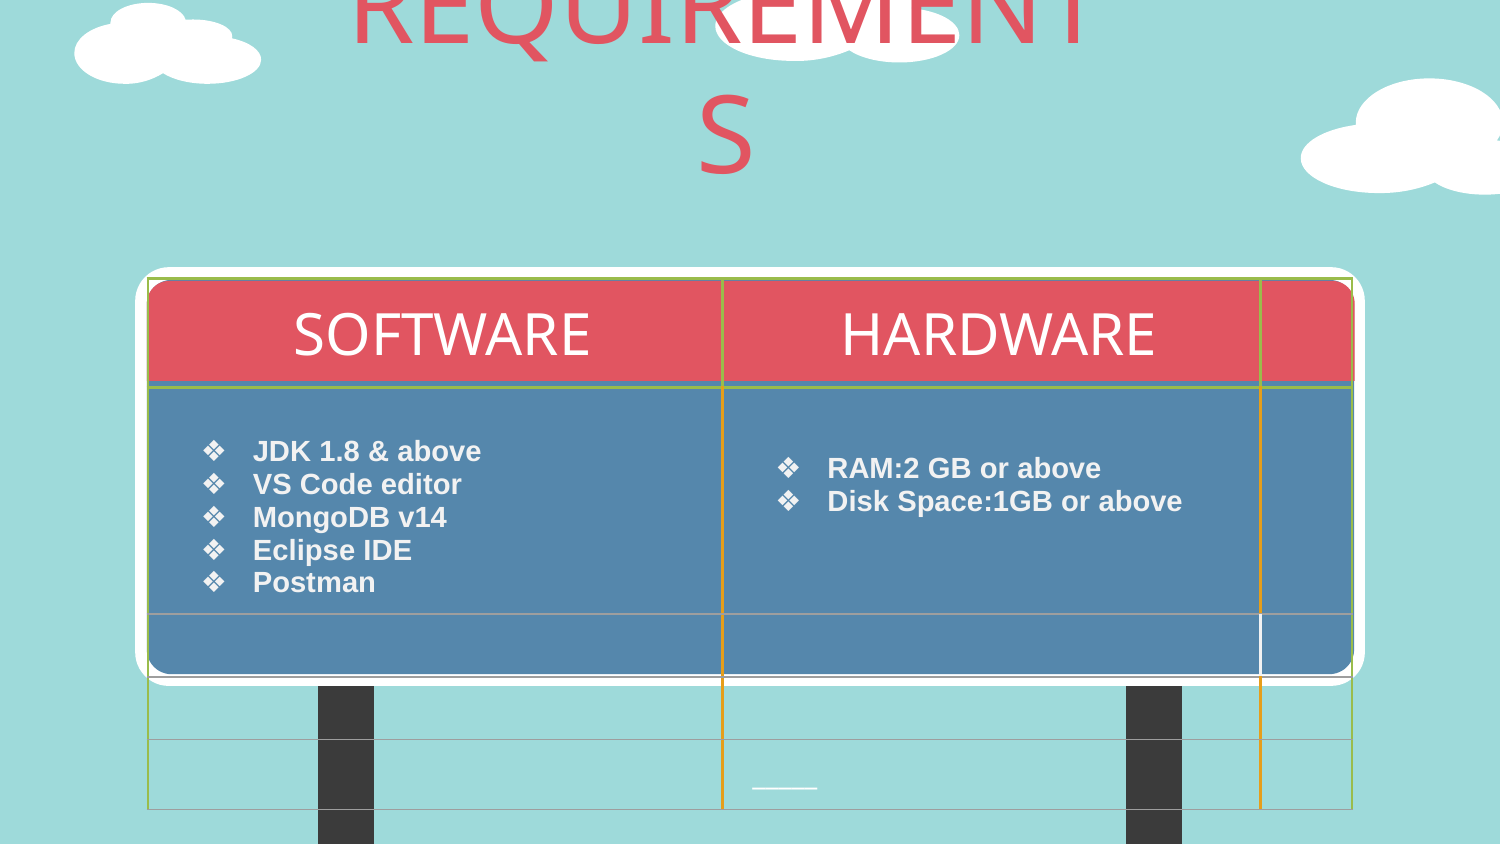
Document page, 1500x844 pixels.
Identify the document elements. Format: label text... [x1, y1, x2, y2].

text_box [134, 266, 1366, 844]
title SYSTEM REQUIREMENTS [328, 87, 1123, 211]
